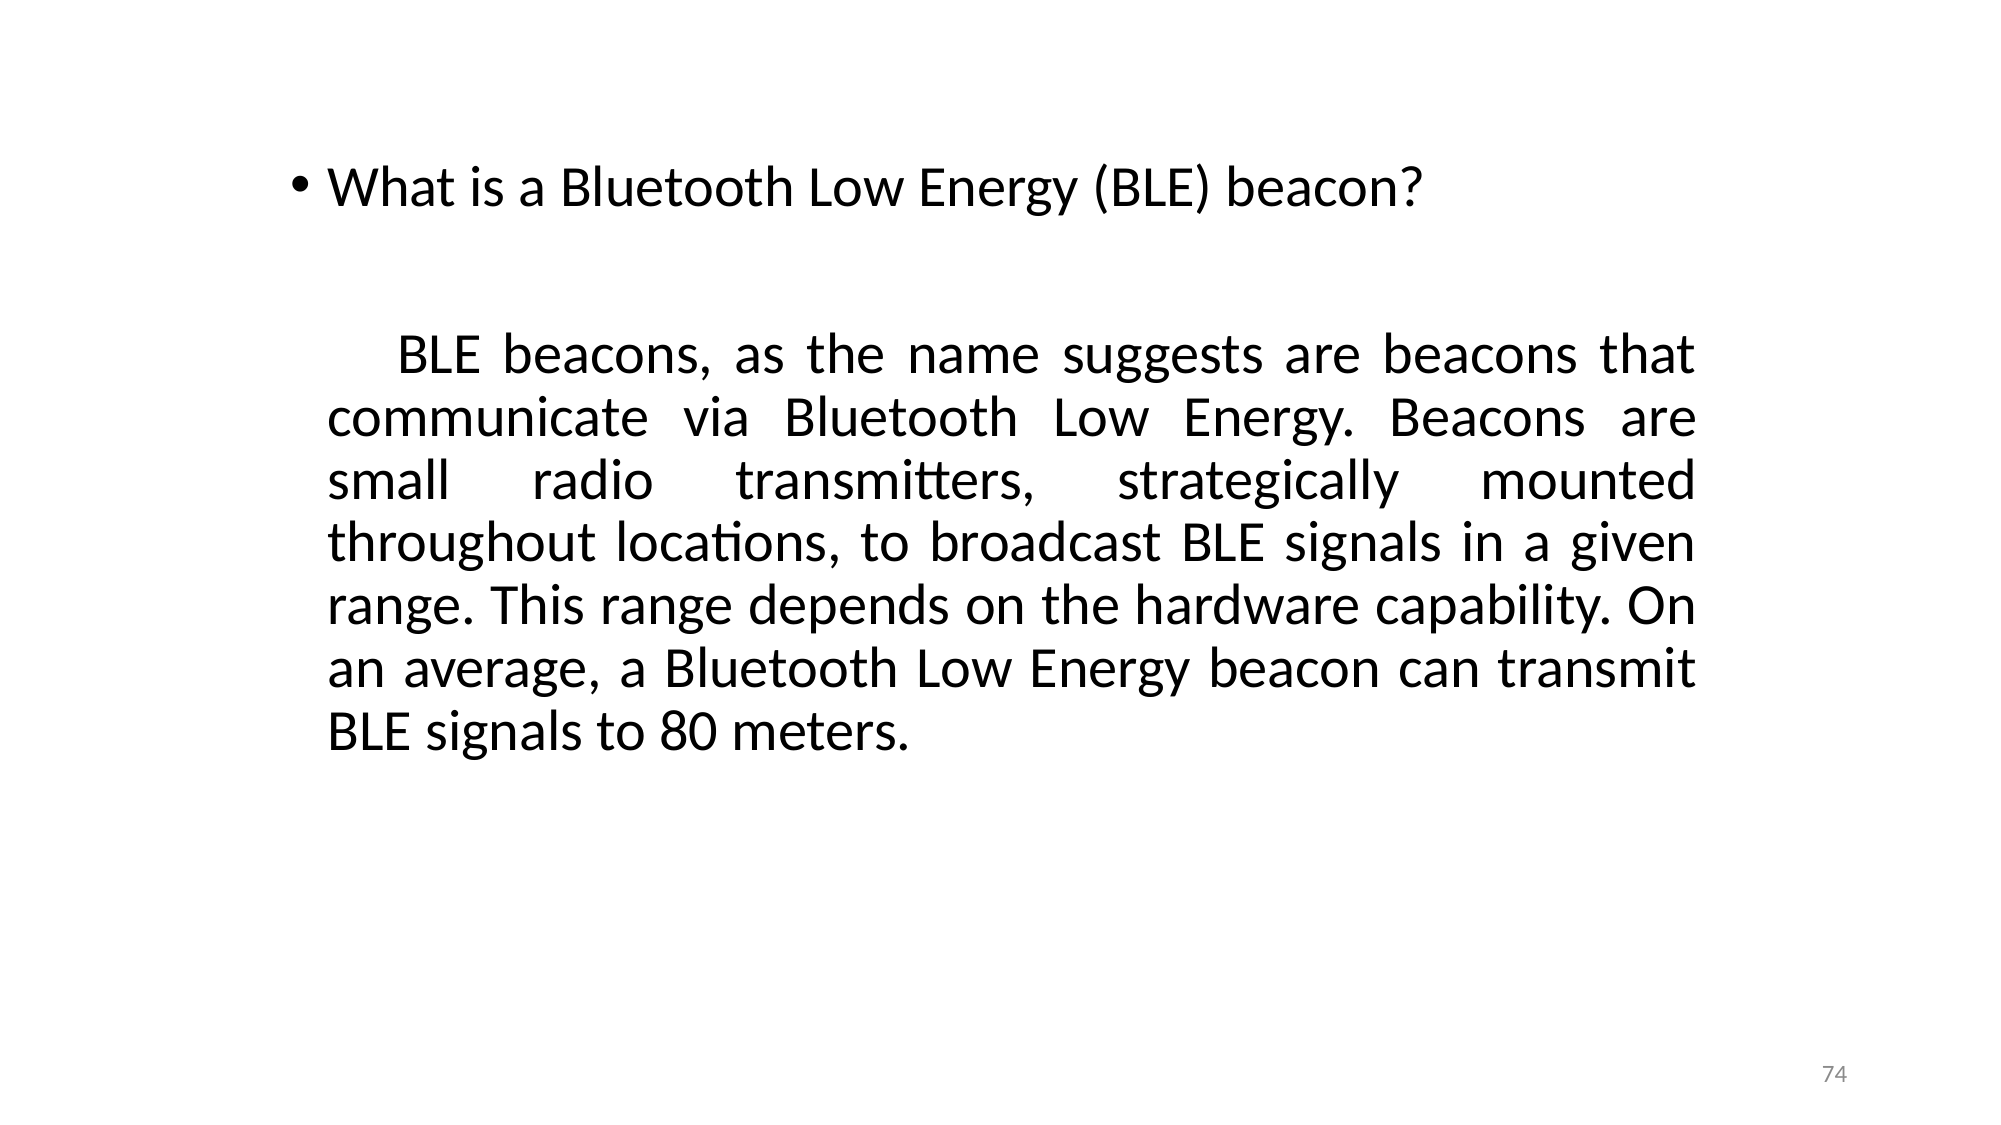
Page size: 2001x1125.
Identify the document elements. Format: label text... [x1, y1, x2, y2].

slide_number 74 [1412, 1042, 1863, 1103]
list What is a Bluetooth Low Energy (BLE) beacon? BLE beacons, as the name suggests are beacons that communicate via Bluetooth Low Energy. Beacons are small radio transmitters, strategically mounted throughout locations, to broadcast BLE signals in a given range. This range depends on the hardware capability. On an average, a Bluetooth Low Energy beacon can transmit BLE signals to 80 meters. [275, 148, 1713, 854]
